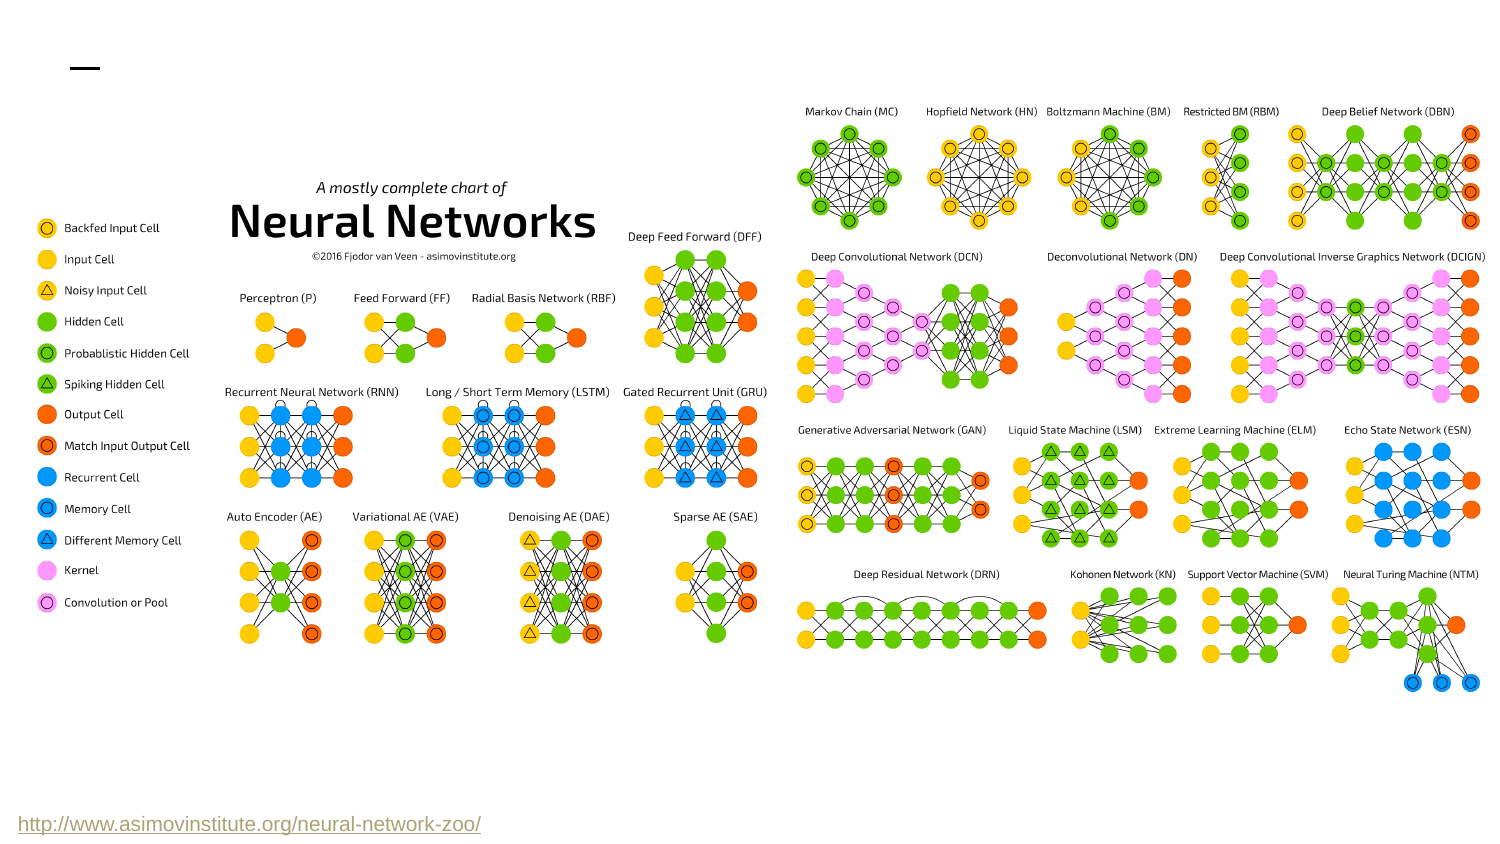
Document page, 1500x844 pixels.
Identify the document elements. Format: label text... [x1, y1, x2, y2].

picture [0, 98, 1500, 727]
text_box http://www.asimovinstitute.org/neural-network-zoo/ [3, 803, 497, 844]
